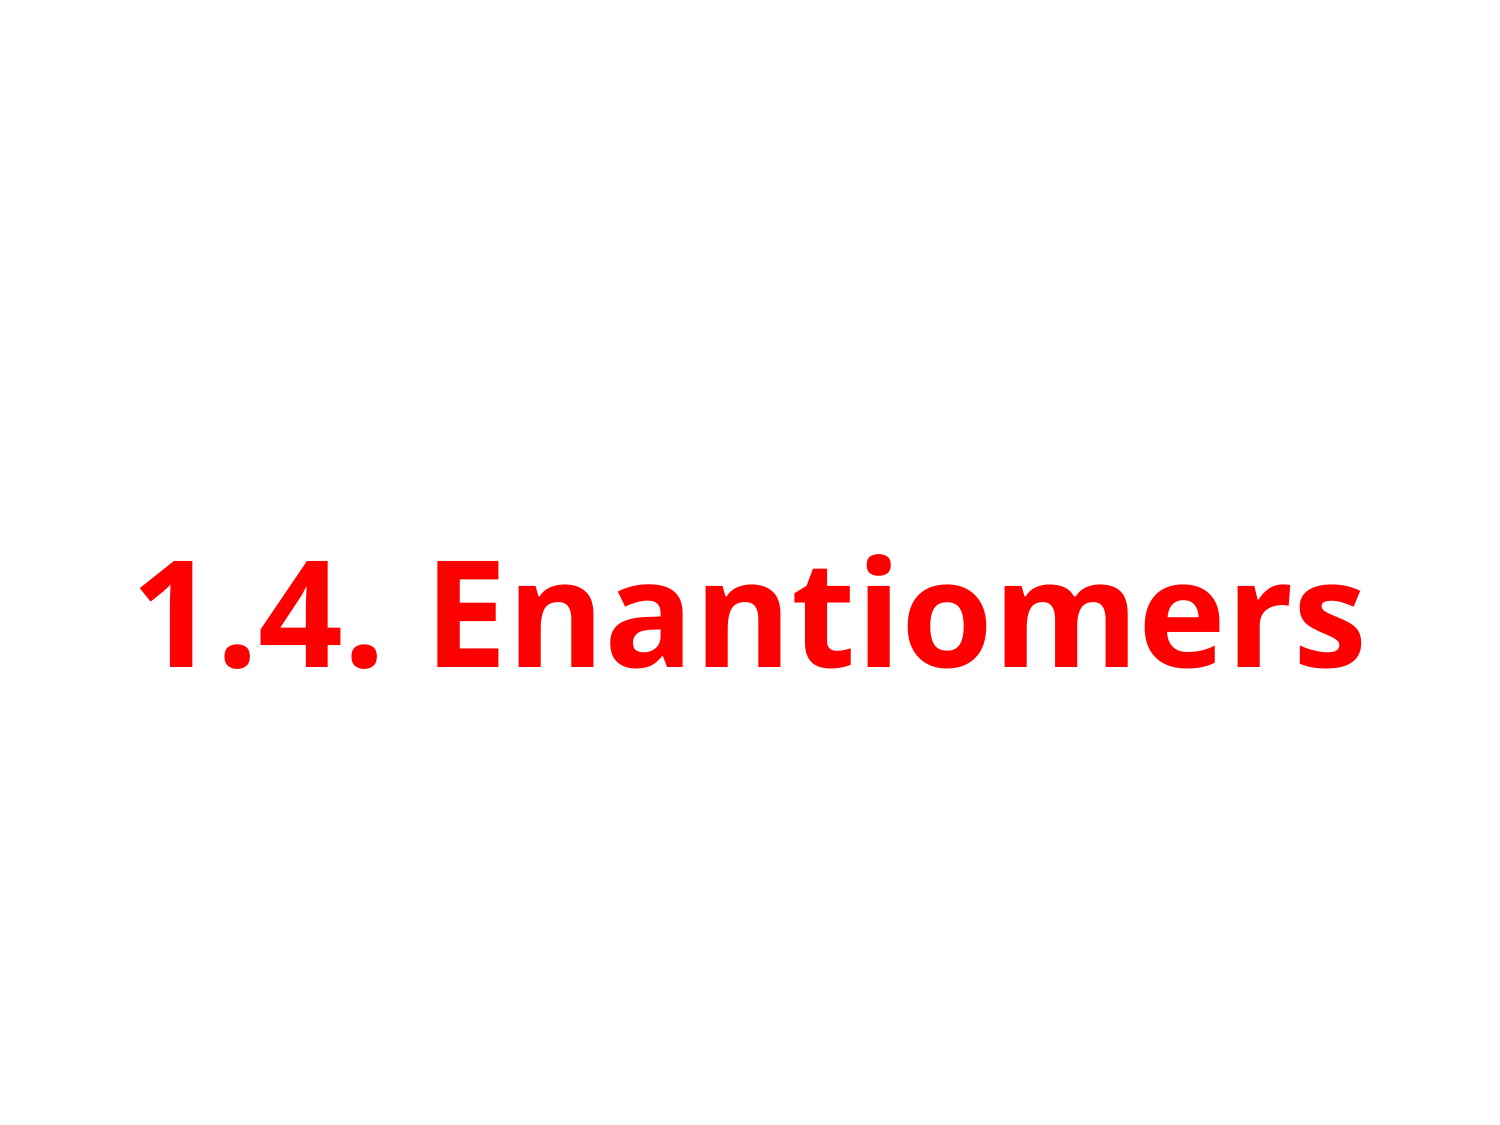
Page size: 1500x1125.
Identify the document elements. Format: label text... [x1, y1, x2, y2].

title 1.4. Enantiomers [112, 487, 1388, 729]
